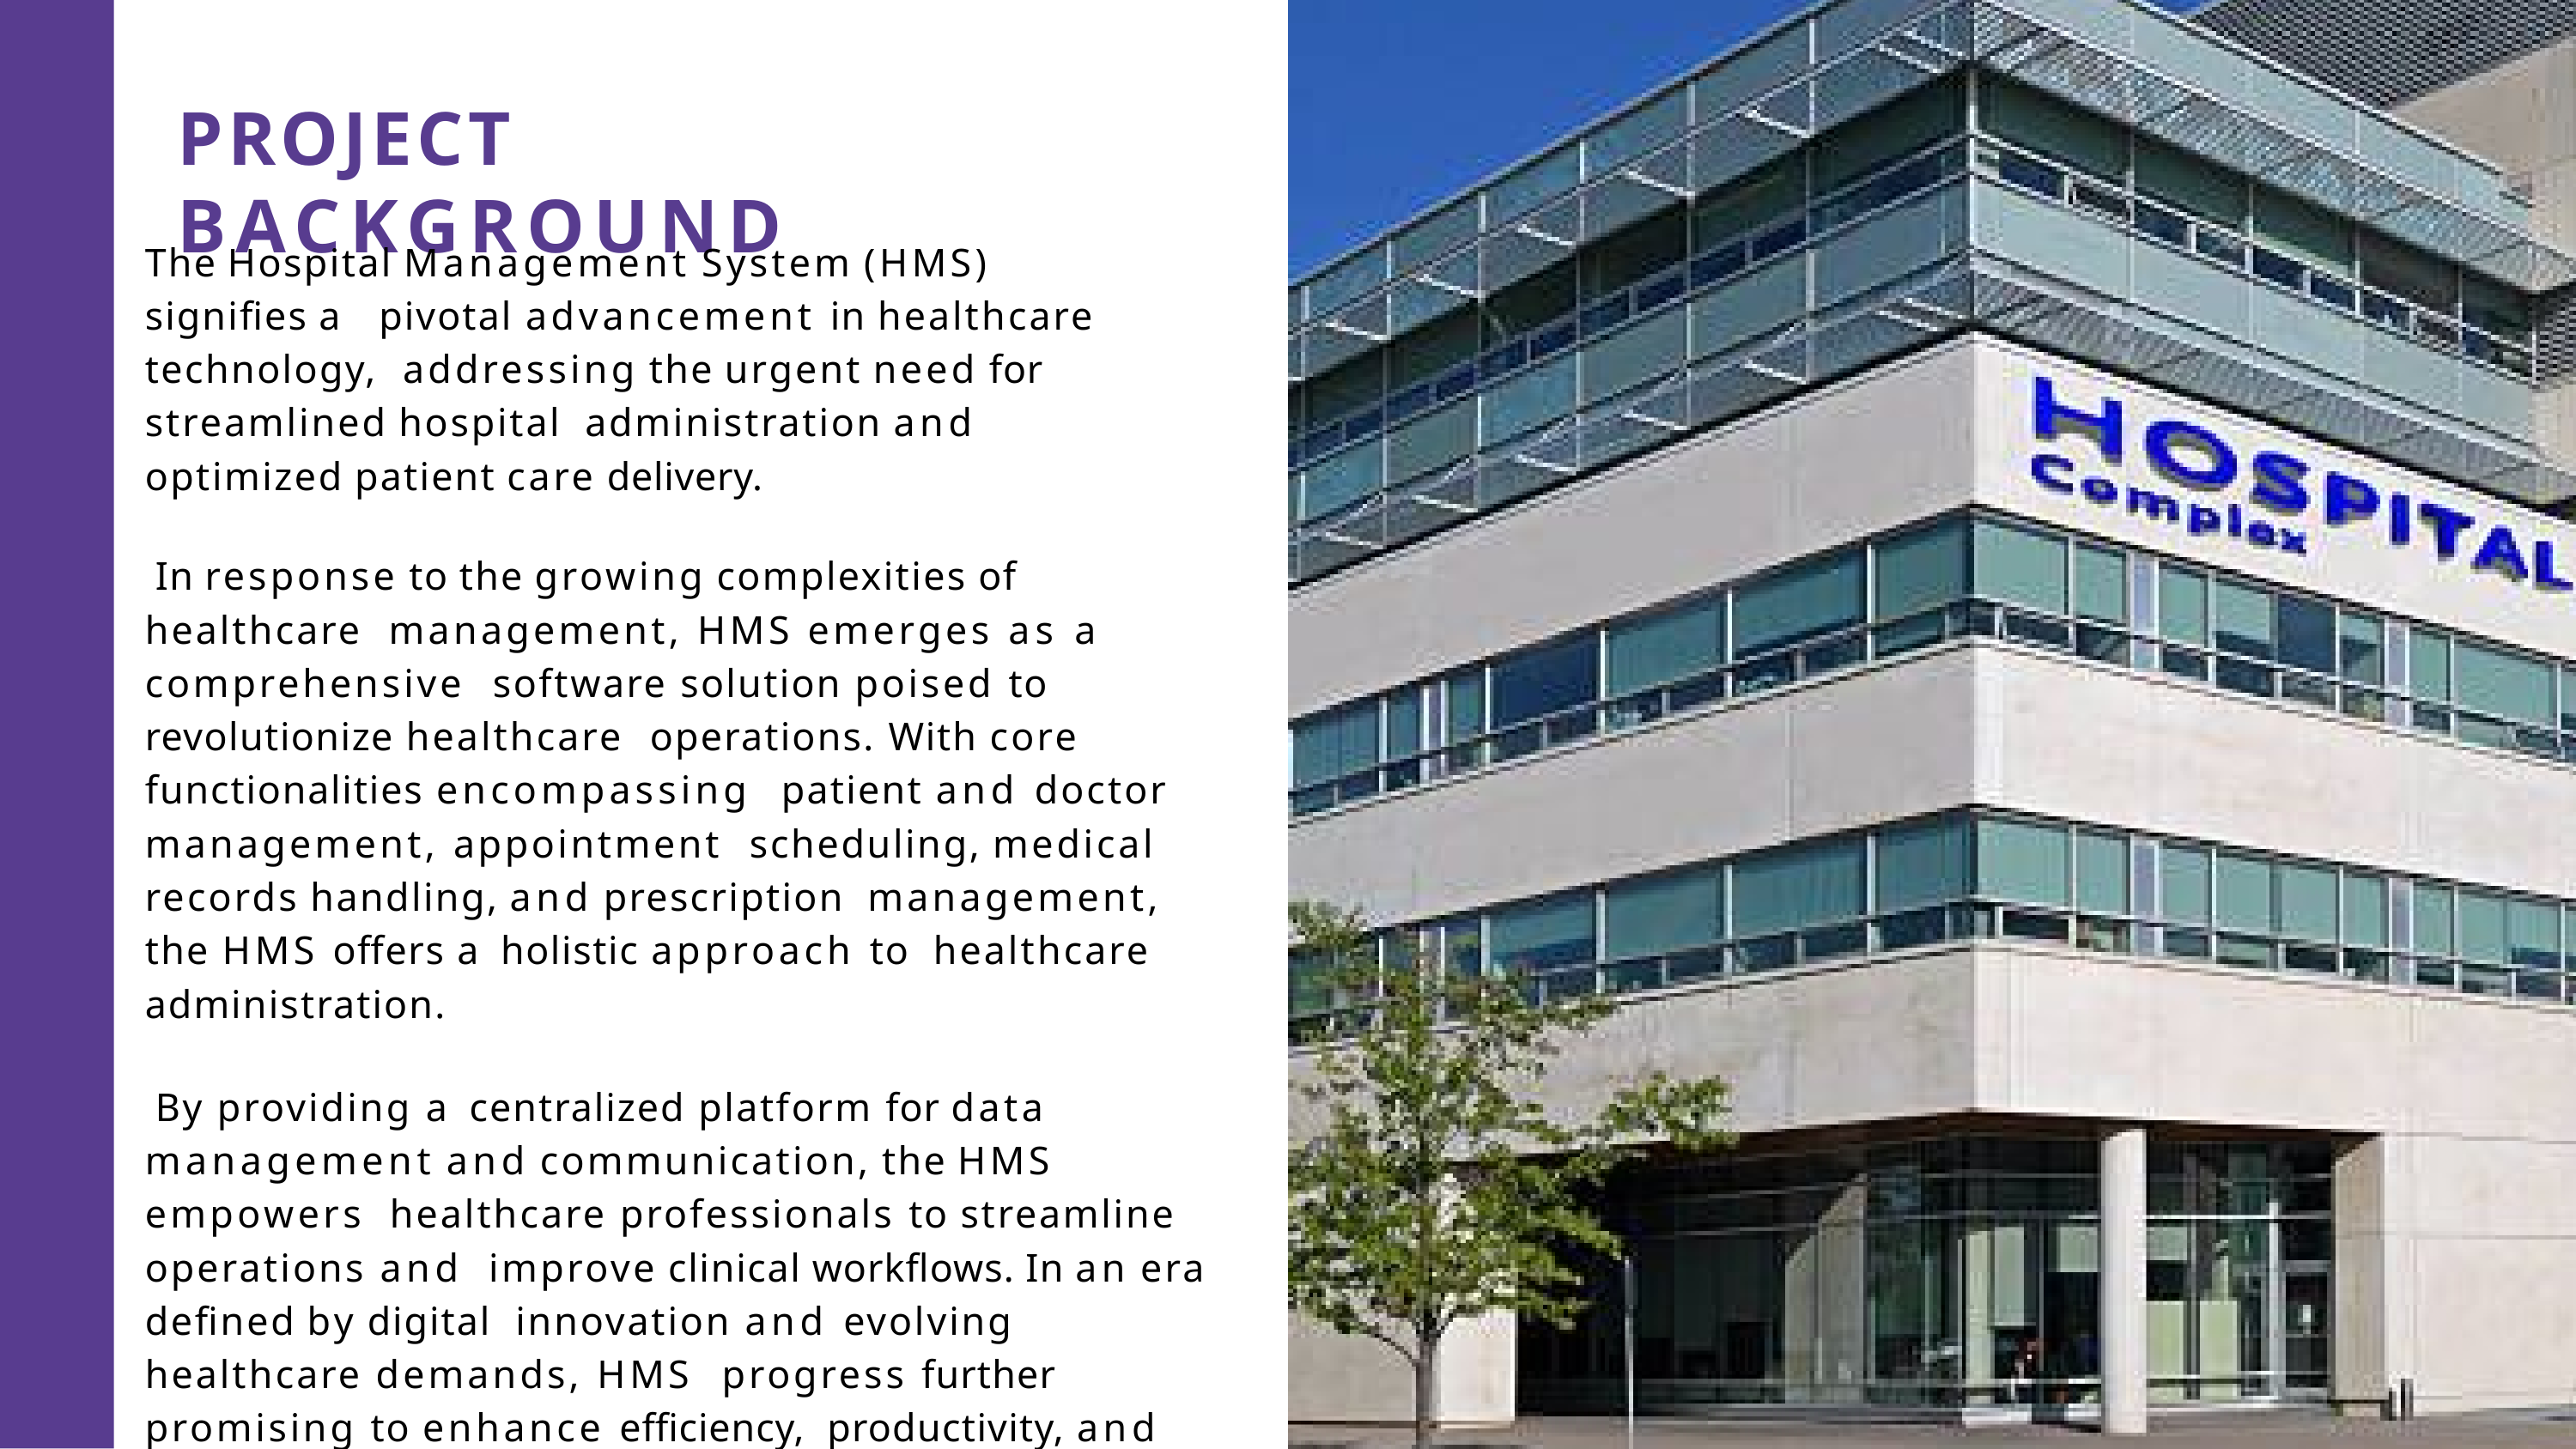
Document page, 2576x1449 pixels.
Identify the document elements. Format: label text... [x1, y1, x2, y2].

title PROJECT BACKGROUND [175, 90, 1106, 228]
text_box The Hospital Management System (HMS) signifies a pivotal advancement in healthcare technology, addressing the urgent need for streamlined hospital administration and optimized patient care delivery. In response to the growing complexities of healthcare management, HMS emerges as a comprehensive software solution poised to revolutionize healthcare operations. With core functionalities encompassing patient and doctor management, appointment scheduling, medical records handling, and prescription management, the HMS offers a holistic approach to healthcare administration. By providing a centralized platform for data management and communication, the HMS empowers healthcare professionals to streamline operations and improve clinical workflows. In an era defined by digital innovation and evolving healthcare demands, HMS progress further promising to enhance efficiency, productivity, and quality in hospital management, thereby transforming the healthcare landscape better. [143, 228, 1222, 1449]
picture [1287, 0, 2576, 1449]
text_box [0, 0, 114, 1449]
